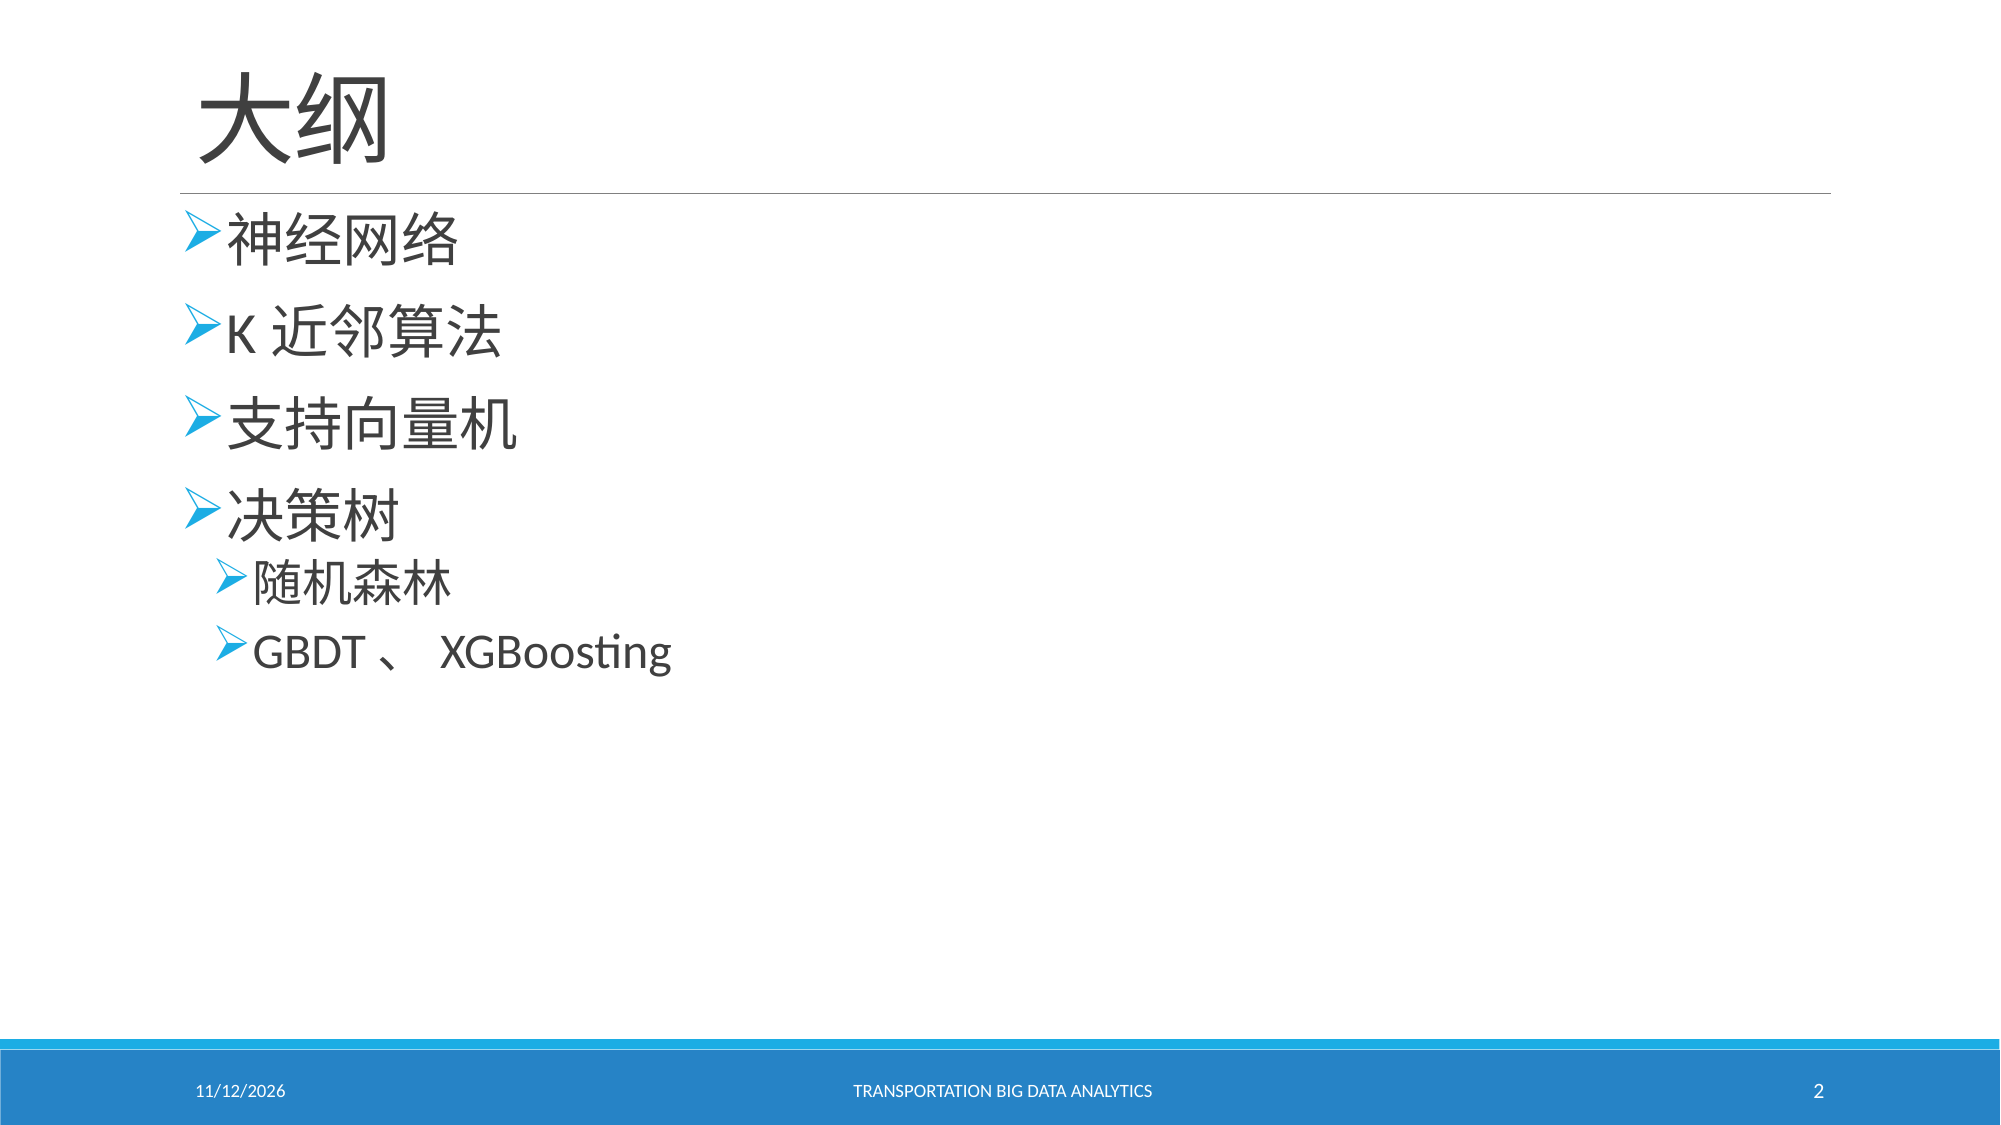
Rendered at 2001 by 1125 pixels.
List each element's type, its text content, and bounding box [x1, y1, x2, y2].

list 神经网络 K近邻算法 支持向量机 决策树 随机森林 GBDT、XGBoosting [180, 203, 1830, 1034]
title 大纲 [180, 20, 1830, 185]
footer Transportation Big Data Analytics [609, 1059, 1401, 1120]
slide_number 2 [1624, 1059, 1840, 1120]
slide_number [180, 1059, 586, 1120]
